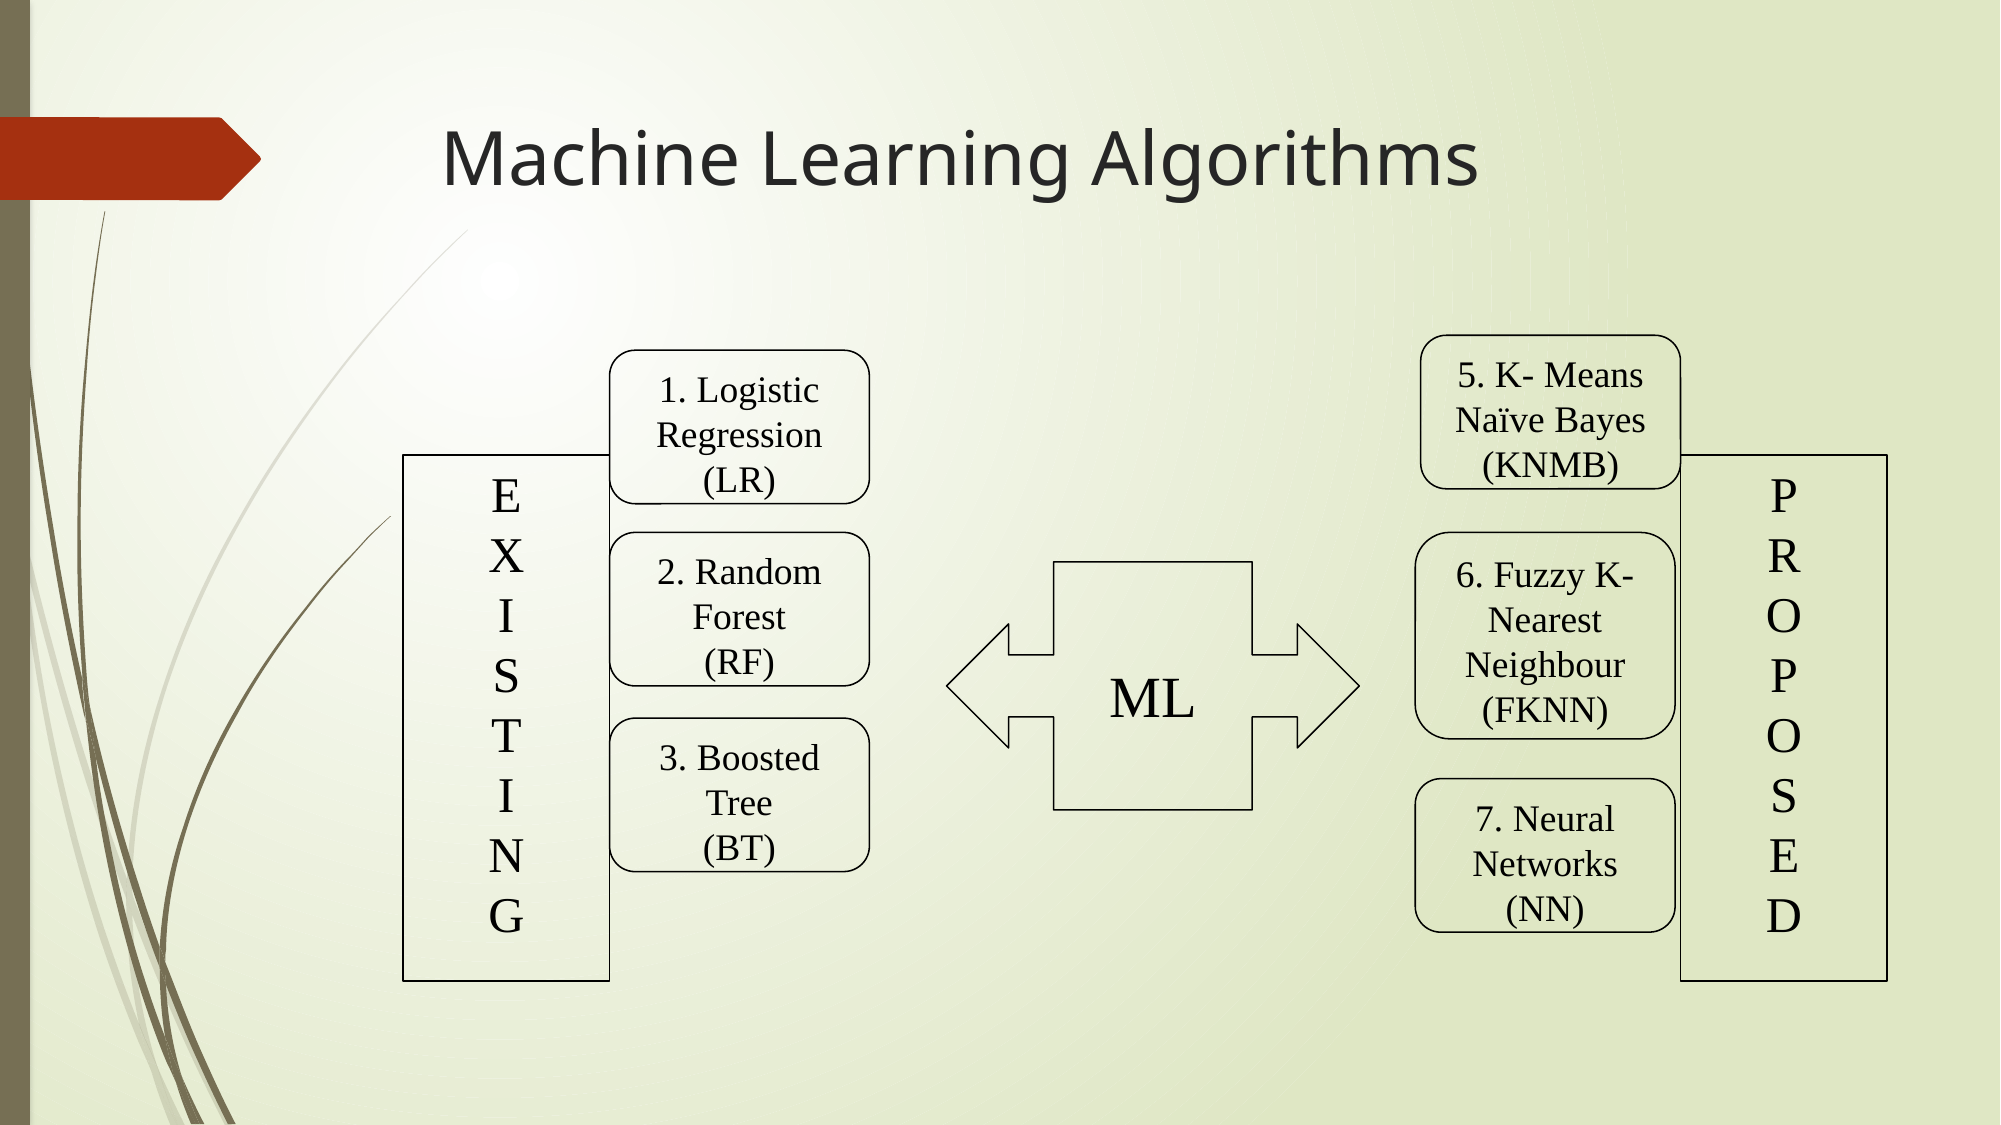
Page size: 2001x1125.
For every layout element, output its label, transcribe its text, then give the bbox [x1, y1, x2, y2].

text_box P R O P O S E D [1680, 455, 1888, 982]
text_box ML [946, 561, 1360, 810]
title Machine Learning Algorithms [425, 102, 1888, 313]
text_box E X I S T I N G [402, 455, 610, 982]
text_box 7. Neural Networks (NN) [1415, 778, 1676, 933]
text_box 5. K- Means Naïve Bayes (KNMB) [1420, 335, 1681, 489]
text_box 3. Boosted Tree (BT) [609, 718, 870, 872]
text_box 2. Random Forest (RF) [609, 532, 870, 686]
text_box 1. Logistic Regression (LR) [609, 350, 870, 504]
text_box 6. Fuzzy K-Nearest Neighbour (FKNN) [1415, 532, 1676, 739]
